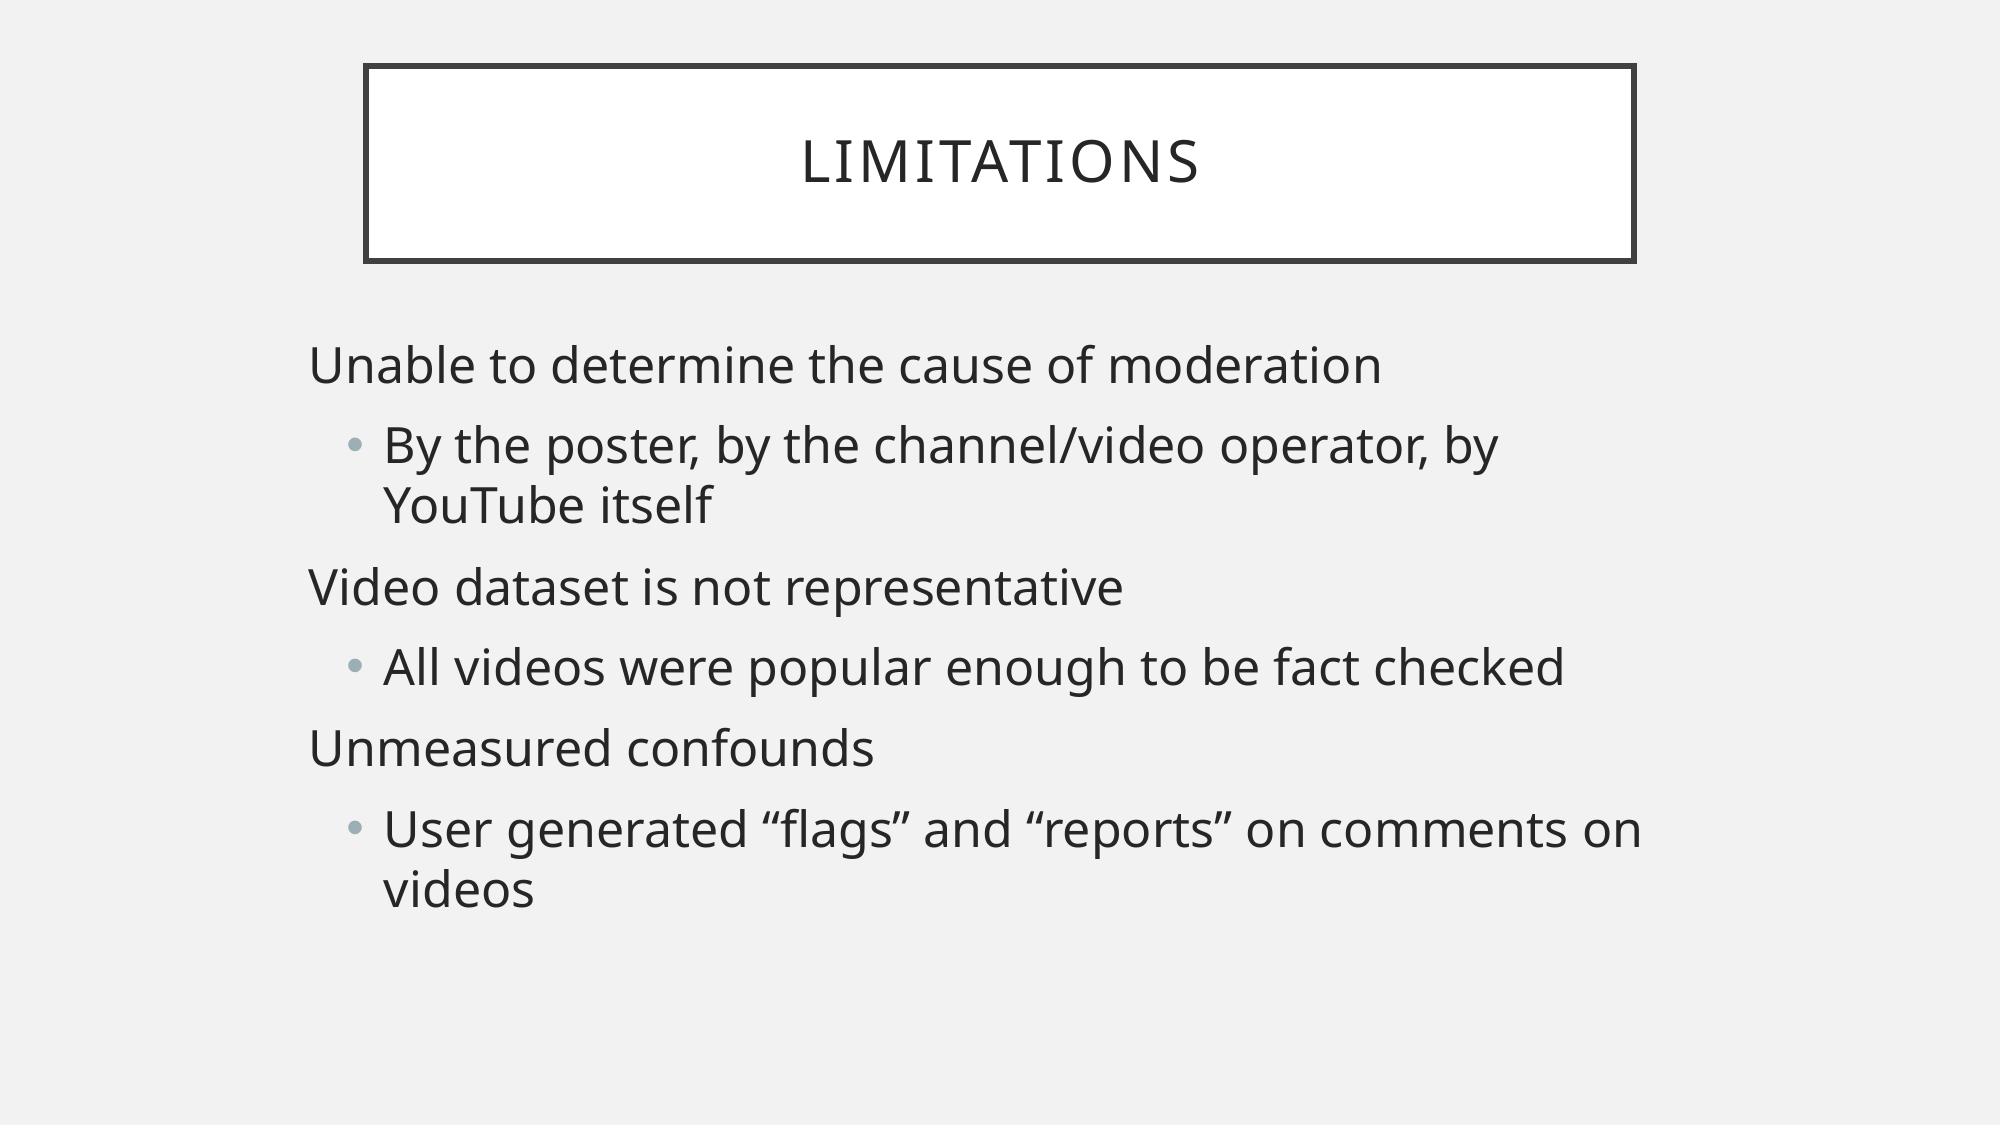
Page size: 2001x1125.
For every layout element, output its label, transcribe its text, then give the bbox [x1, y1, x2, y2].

title Limitations [363, 63, 1637, 264]
list Unable to determine the cause of moderation By the poster, by the channel/video operator, by YouTube itself Video dataset is not representative All videos were popular enough to be fact checked Unmeasured confounds User generated “flags” and “reports” on comments on videos [293, 325, 1700, 1059]
